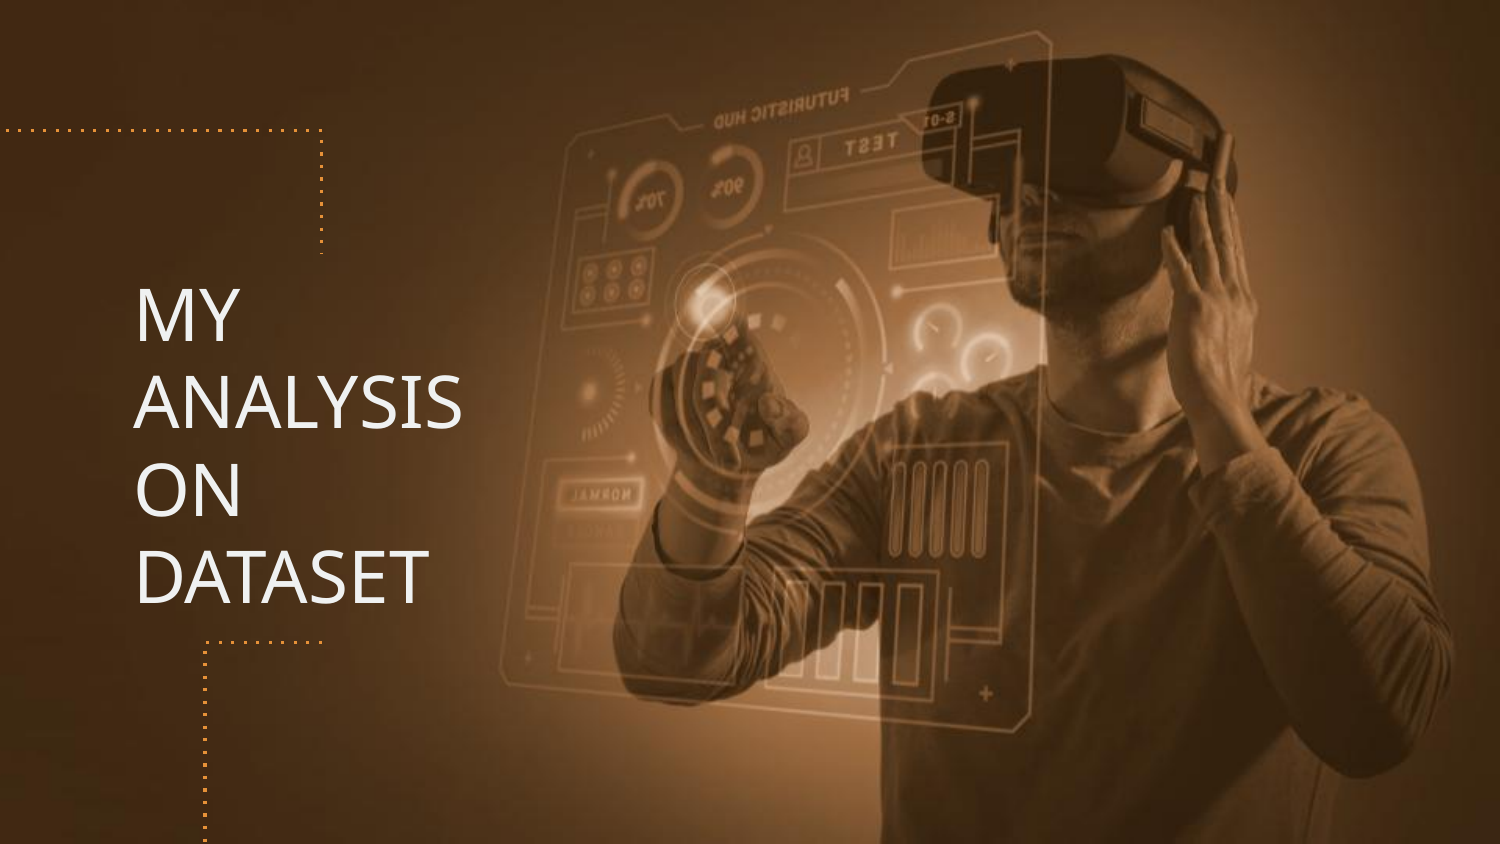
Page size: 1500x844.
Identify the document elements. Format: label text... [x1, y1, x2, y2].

title MY ANALYSIS ON DATASET [118, 253, 526, 643]
picture [0, 0, 1500, 844]
